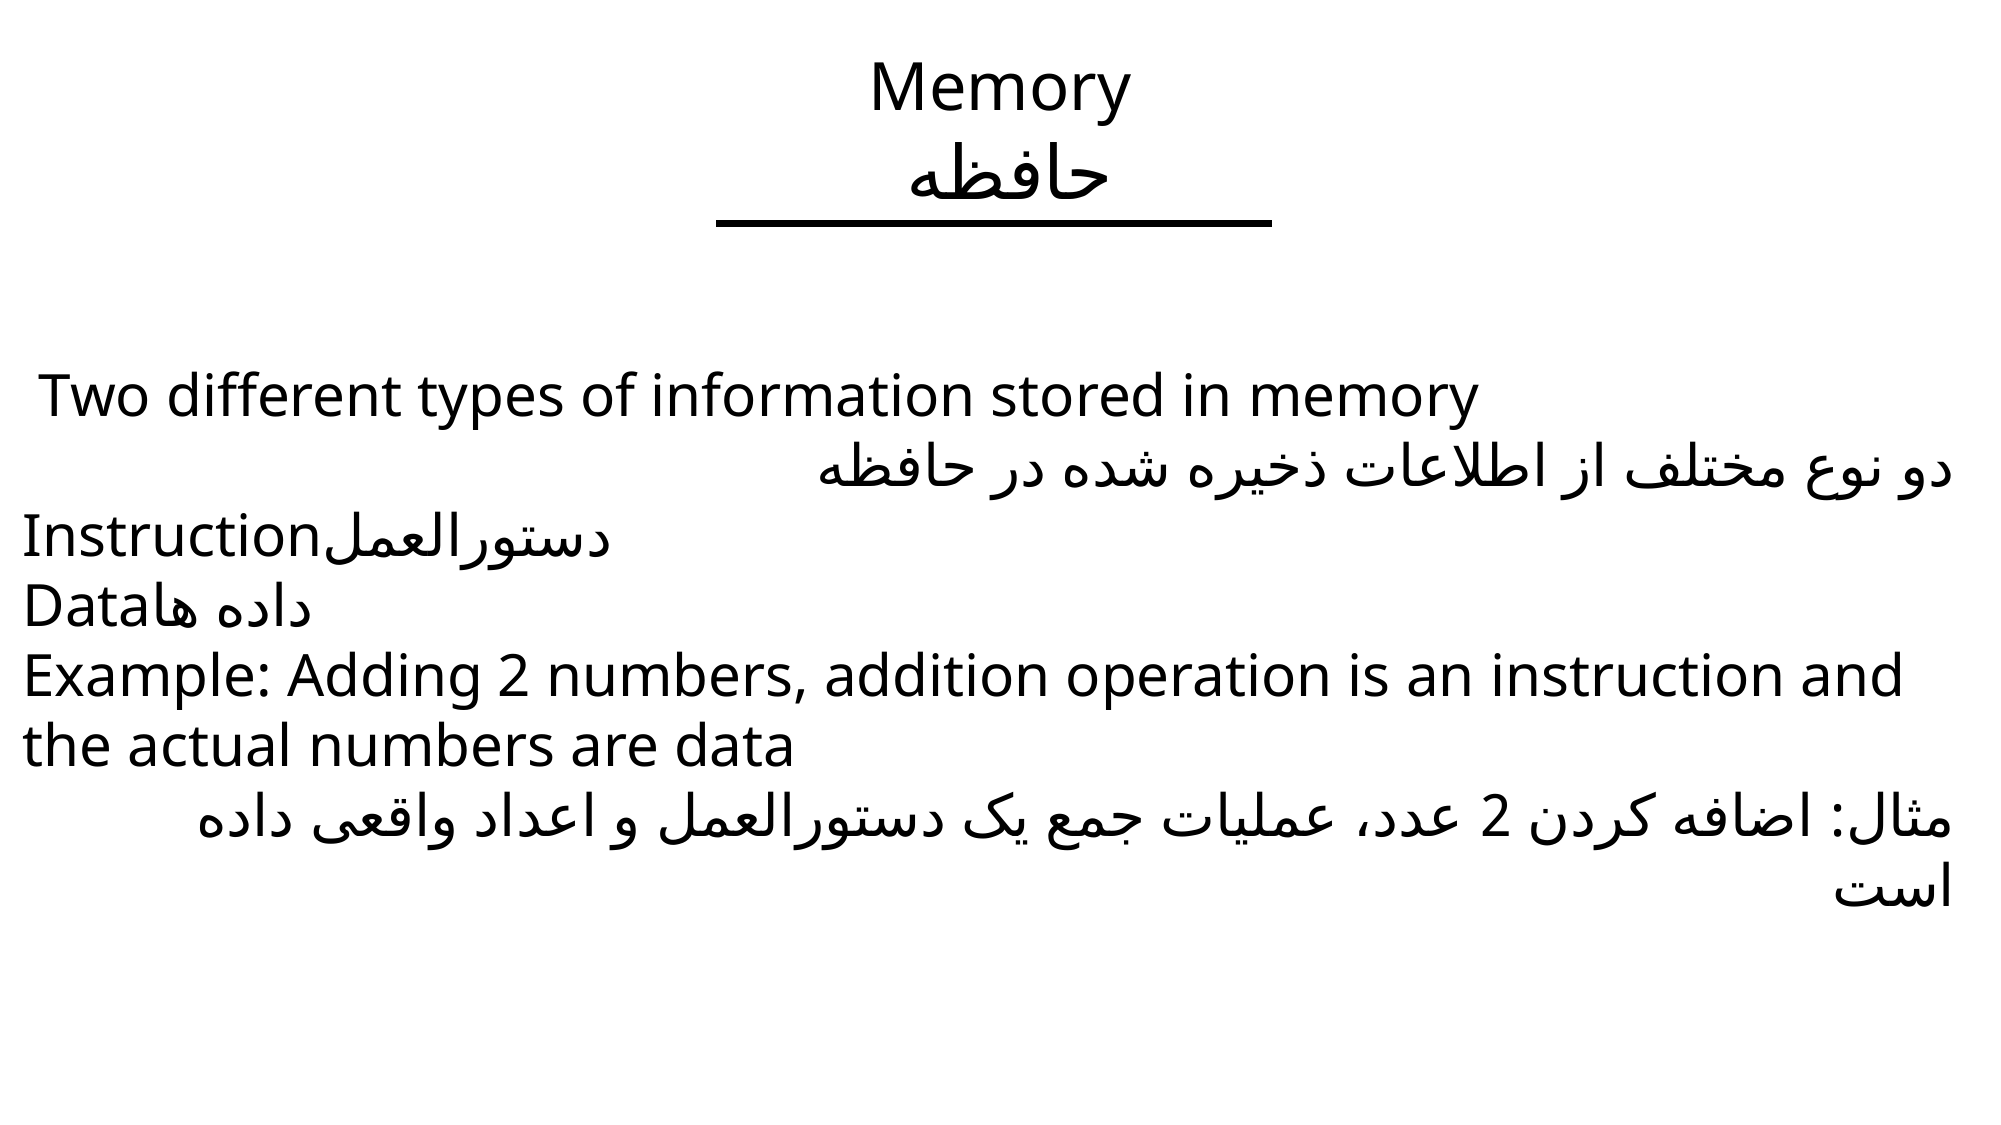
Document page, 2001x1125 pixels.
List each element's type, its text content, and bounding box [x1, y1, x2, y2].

text_box Two different types of information stored in memory دو نوع مختلف از اطلاعات ذخیره شده در حافظه Instructionدستورالعمل Dataداده ها Example: Adding 2 numbers, addition operation is an instruction and the actual numbers are data مثال: اضافه کردن 2 عدد، عملیات جمع یک دستورالعمل و اعداد واقعی داده است [0, 350, 1970, 995]
text_box Memory حافظه [0, 36, 2000, 222]
